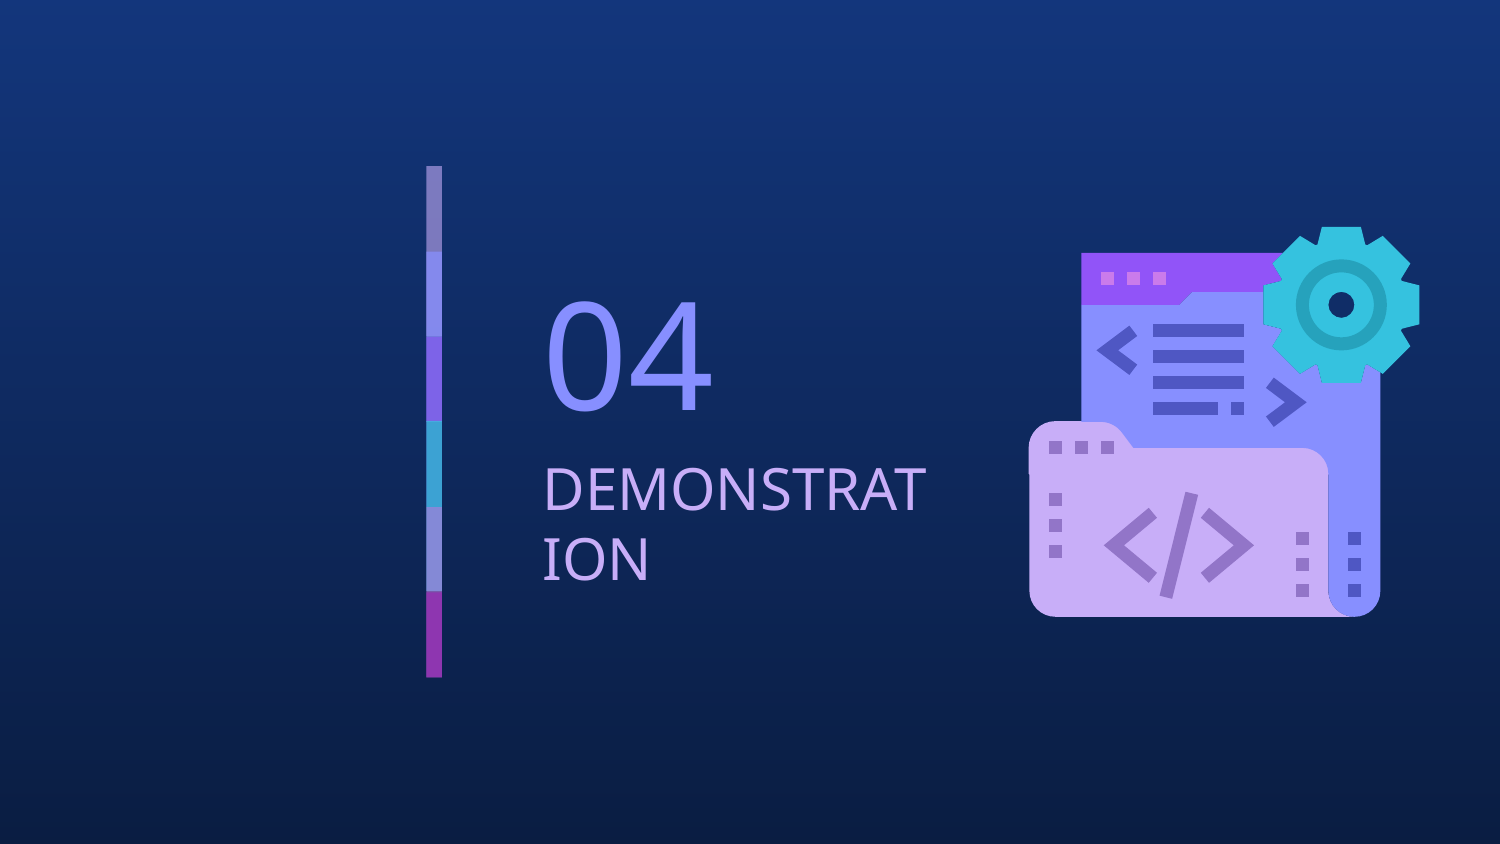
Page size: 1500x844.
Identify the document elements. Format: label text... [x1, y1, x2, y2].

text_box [425, 165, 443, 678]
title 04 [527, 249, 790, 450]
title DEMONSTRATION [527, 450, 958, 595]
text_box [1029, 226, 1420, 618]
